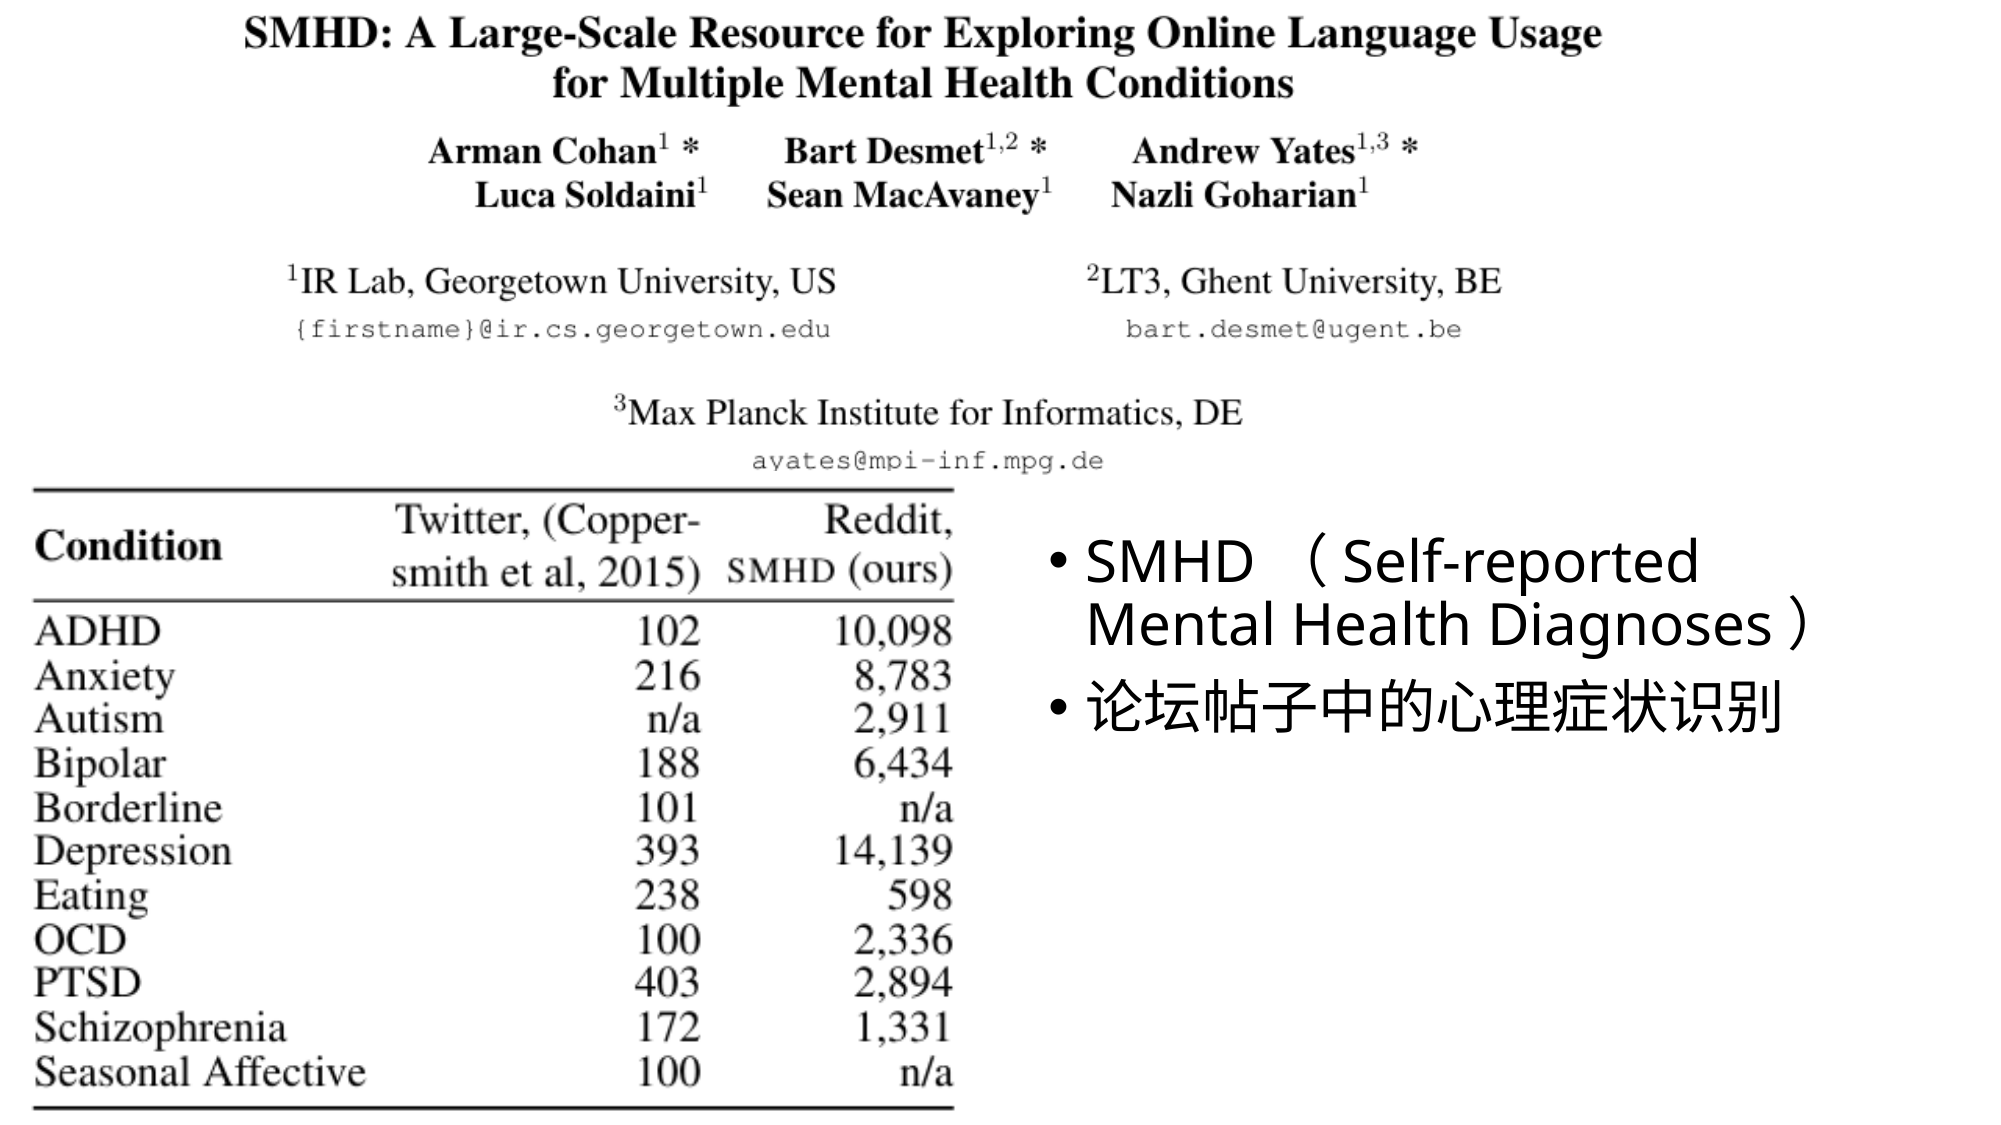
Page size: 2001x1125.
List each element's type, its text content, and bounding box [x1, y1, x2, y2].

list SMHD（Self-reported Mental Health Diagnoses） 论坛帖子中的心理症状识别 [1033, 524, 1863, 1014]
picture [22, 0, 1618, 1125]
